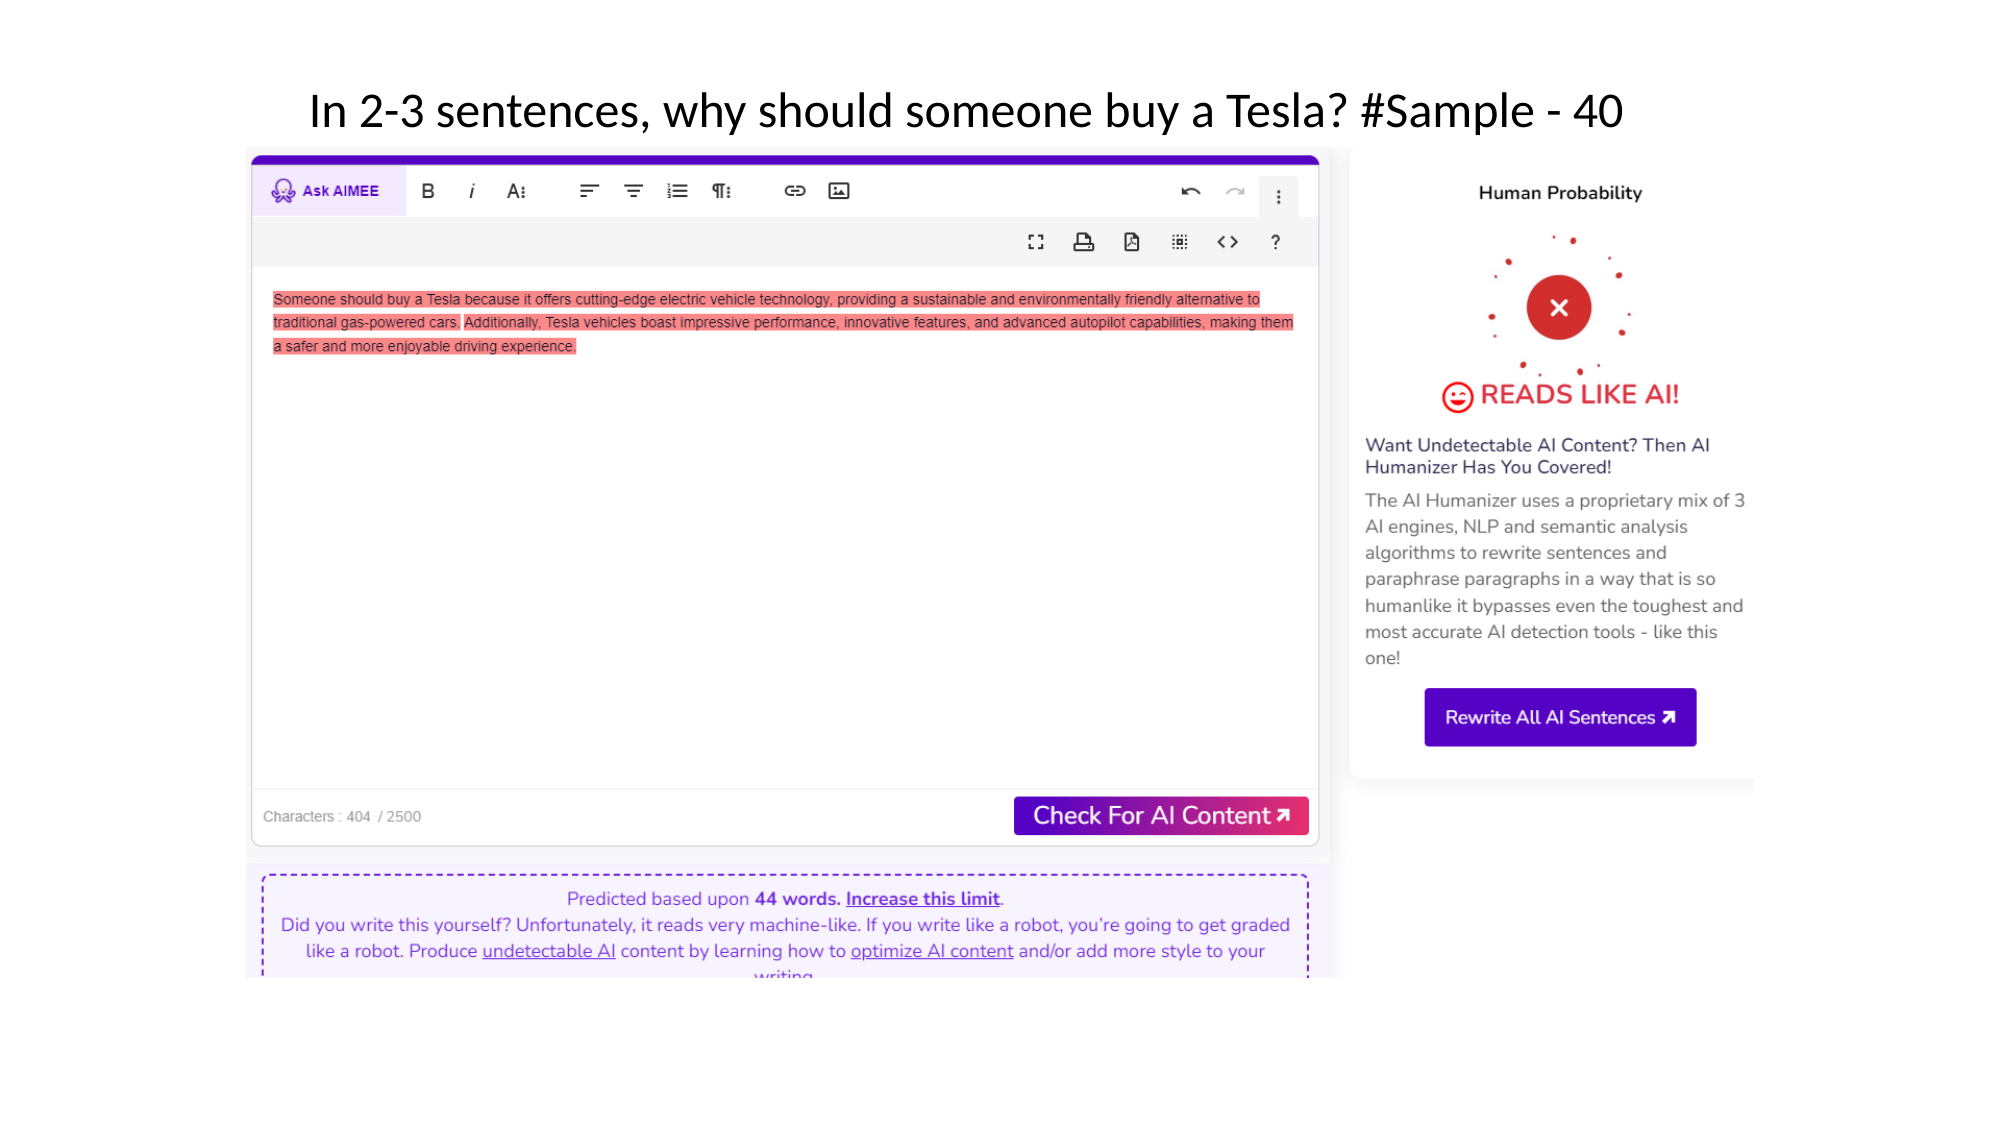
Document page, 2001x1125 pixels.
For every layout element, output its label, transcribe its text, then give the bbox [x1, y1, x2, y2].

subtitle In 2-3 sentences, why should someone buy a Tesla? #Sample - 40 [216, 76, 1717, 172]
picture [246, 147, 1754, 978]
